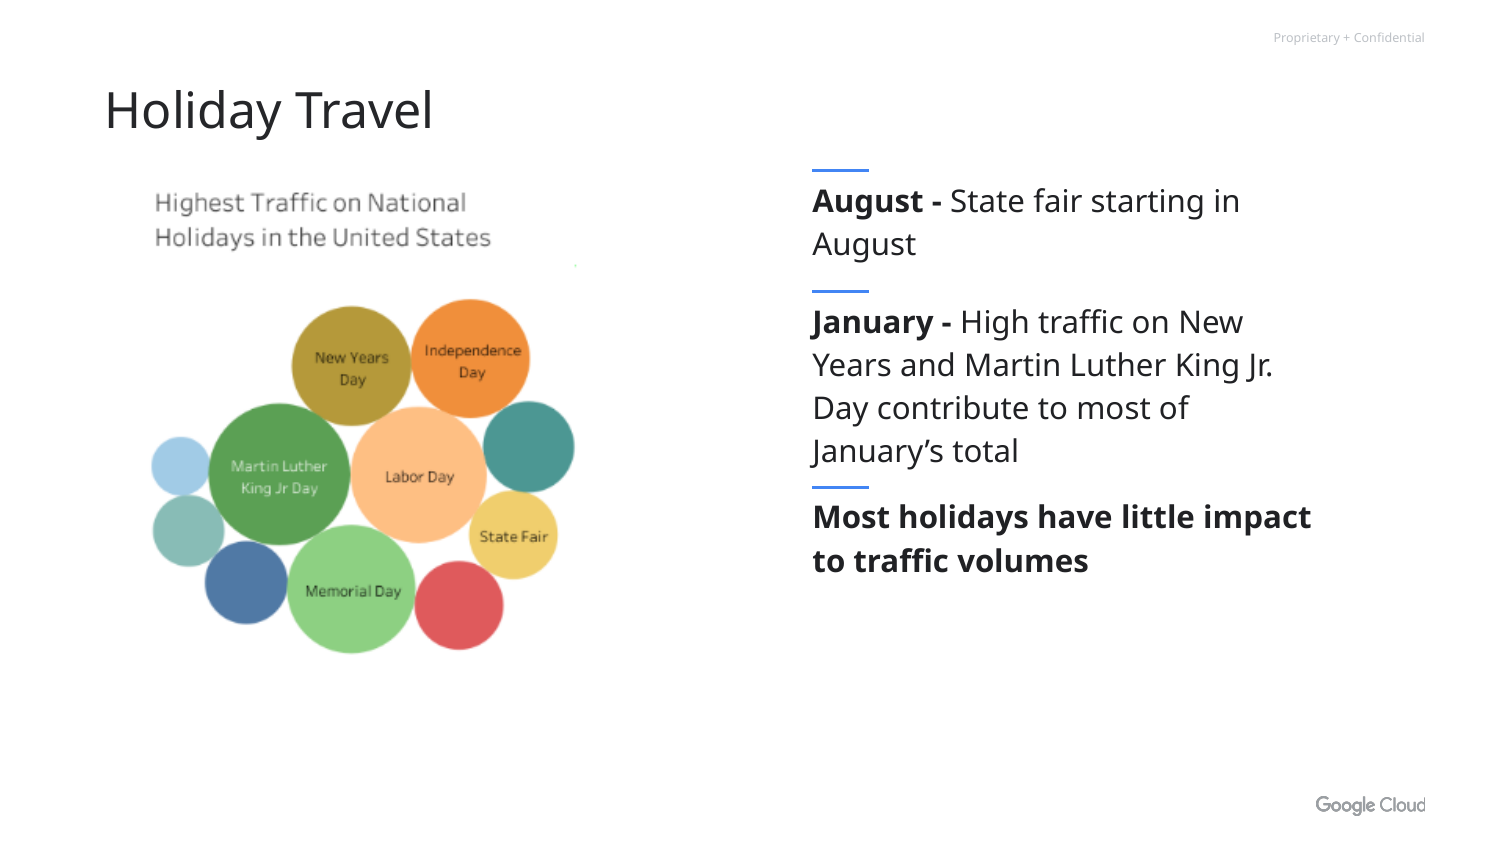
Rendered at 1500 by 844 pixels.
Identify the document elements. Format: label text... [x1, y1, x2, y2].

title Holiday Travel [104, 75, 1029, 134]
text_box January - High traffic on New Years and Martin Luther King Jr. Day contribute to most of January’s total [812, 266, 1313, 398]
picture [122, 171, 611, 684]
picture [1316, 796, 1425, 816]
text_box August - State fair starting in August [812, 145, 1313, 266]
text_box Most holidays have little impact to traffic volumes [812, 462, 1313, 594]
